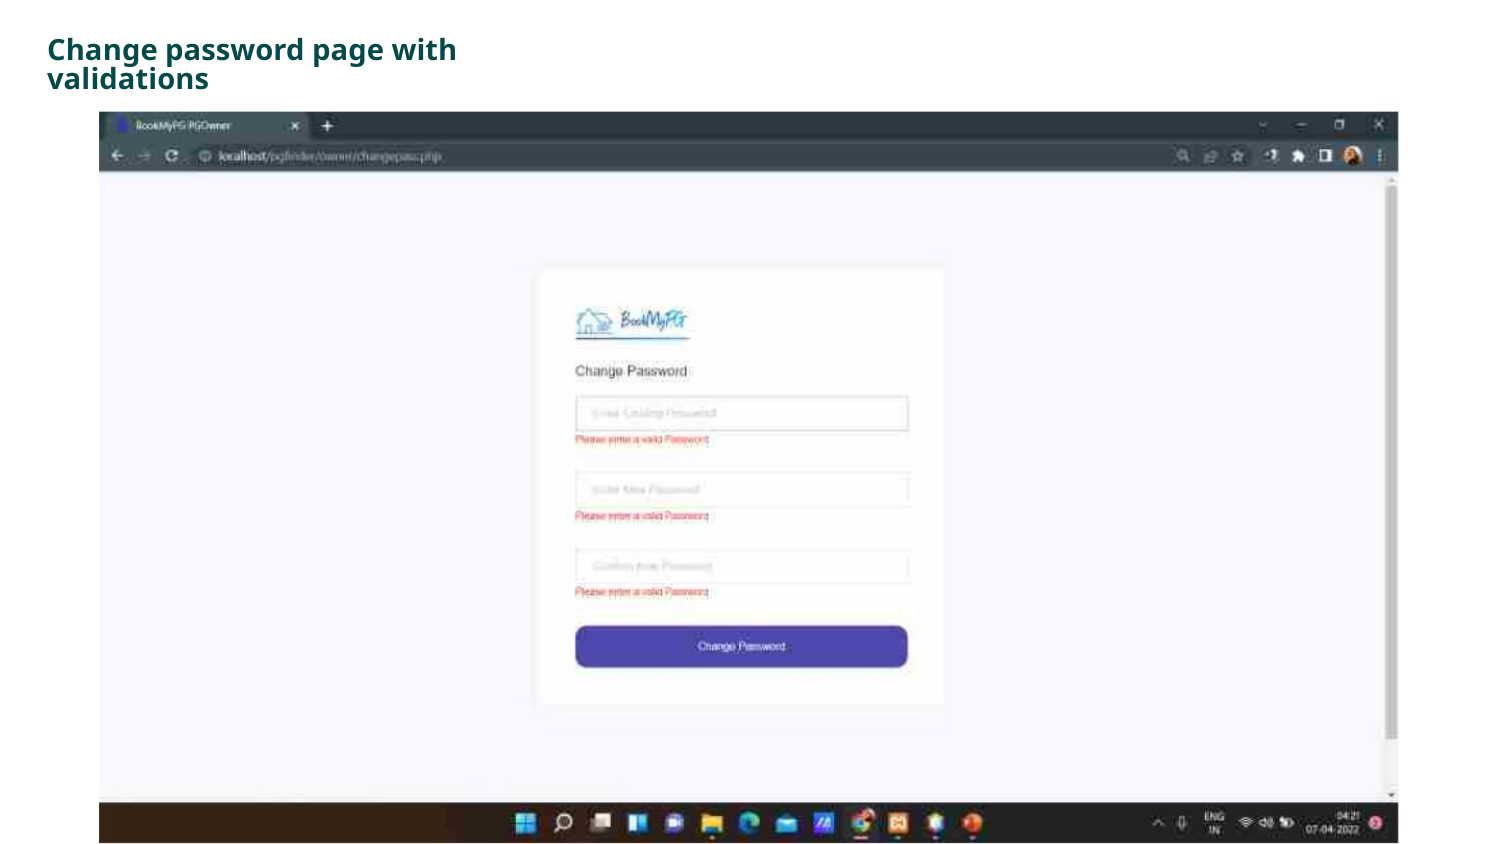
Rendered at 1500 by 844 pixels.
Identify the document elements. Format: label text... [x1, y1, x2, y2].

text_box Change password page with validations [47, 37, 617, 96]
text_box [0, 0, 1500, 844]
